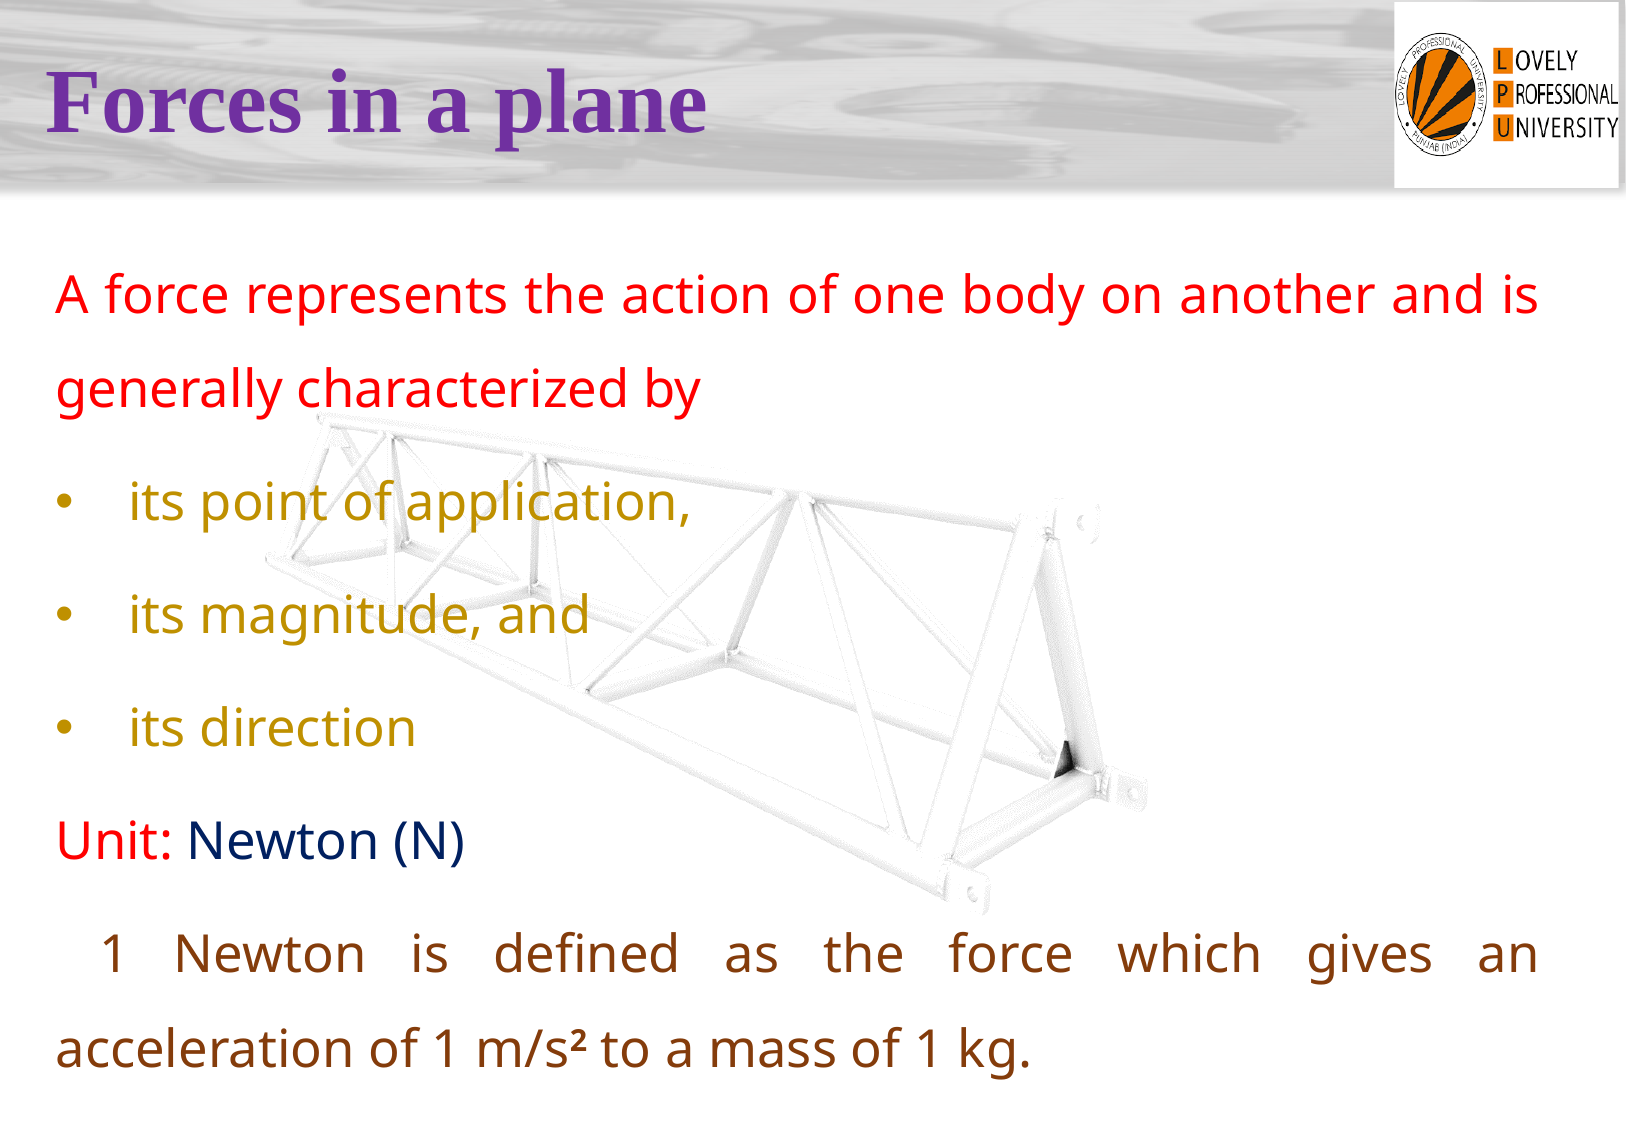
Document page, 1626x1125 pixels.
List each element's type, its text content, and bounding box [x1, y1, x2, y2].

list A force represents the action of one body on another and is generally characterized by its point of application, its magnitude, and its direction Unit: Newton (N) 1 Newton is defined as the force which gives an acceleration of 1 m/s2 to a mass of 1 kg. [40, 222, 1557, 1091]
title Forces in a plane [30, 22, 1433, 183]
picture [1394, 2, 1619, 188]
